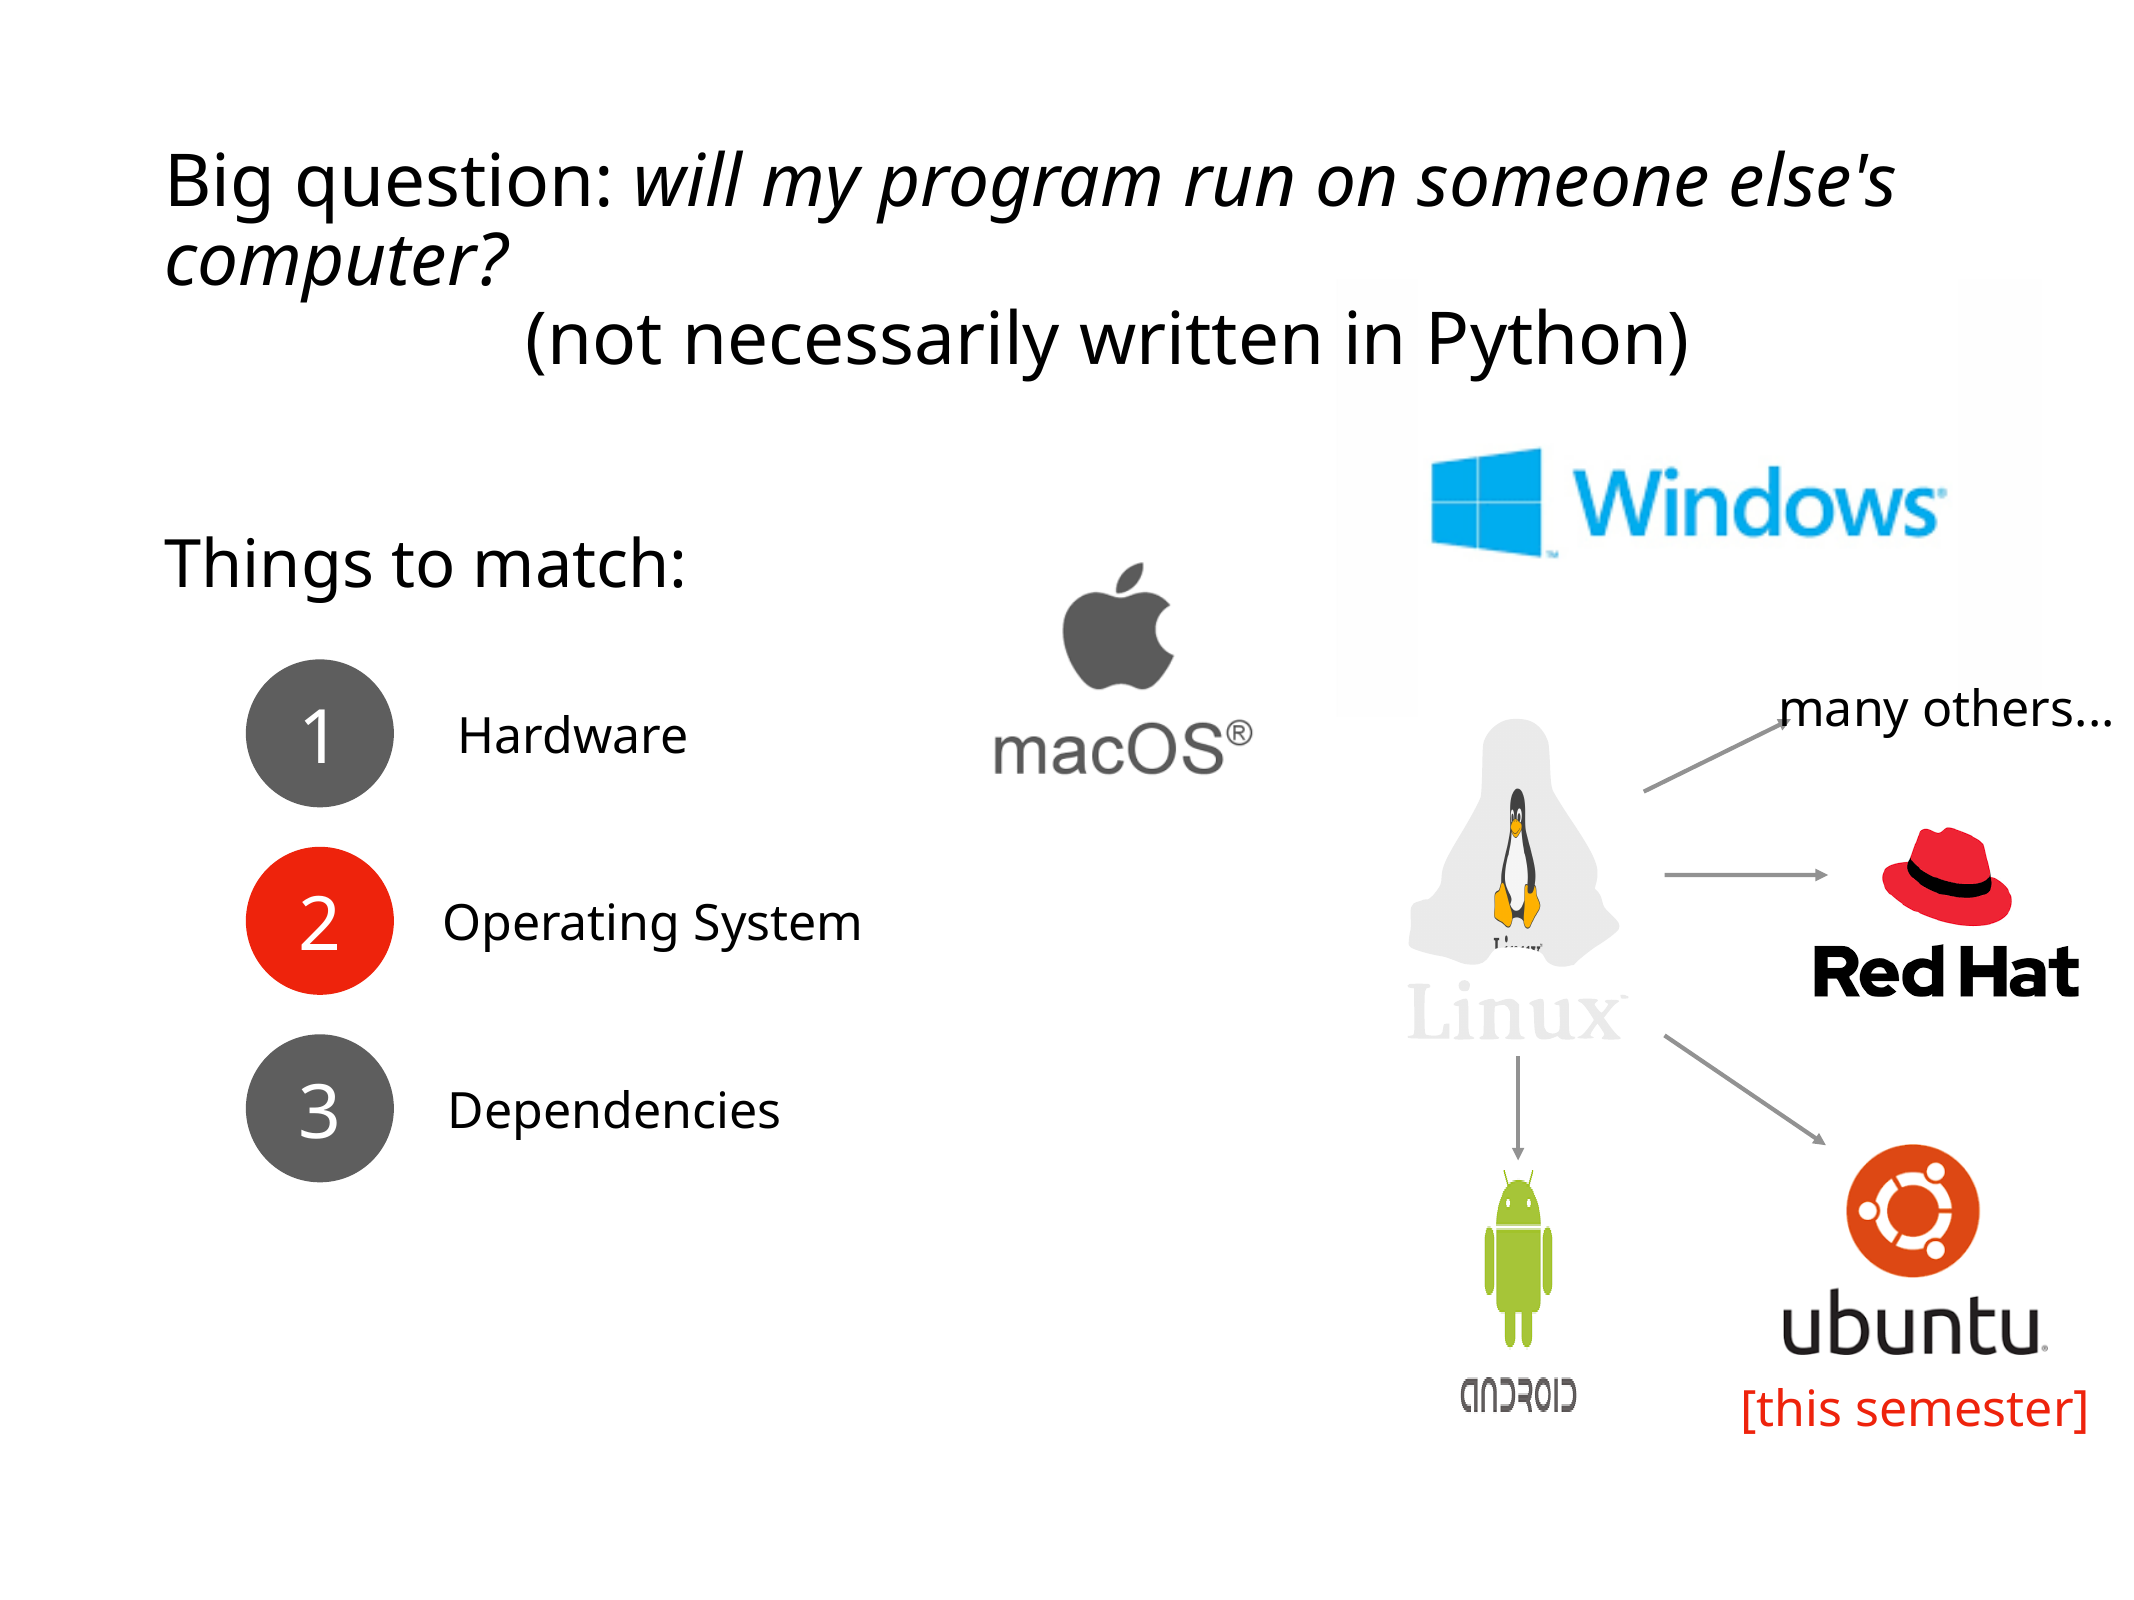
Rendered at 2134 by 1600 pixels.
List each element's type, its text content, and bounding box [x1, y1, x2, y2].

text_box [245, 1034, 395, 1183]
picture [980, 534, 1261, 815]
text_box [245, 846, 395, 996]
text_box many others... [1770, 667, 2124, 745]
text_box Hardware [449, 695, 697, 772]
list Big question: will my program run on someone else's computer? (not necessarily written in Python) Things to match: [155, 134, 1978, 615]
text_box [245, 659, 395, 808]
picture [1377, 1116, 1659, 1467]
text_box Dependencies [439, 1070, 791, 1147]
picture [1336, 278, 2042, 1040]
text_box [1664, 1035, 1826, 1144]
picture [1814, 826, 2080, 998]
text_box Operating System [433, 882, 873, 960]
text_box [this semester] [1732, 1367, 2099, 1445]
picture [1782, 1144, 2048, 1355]
